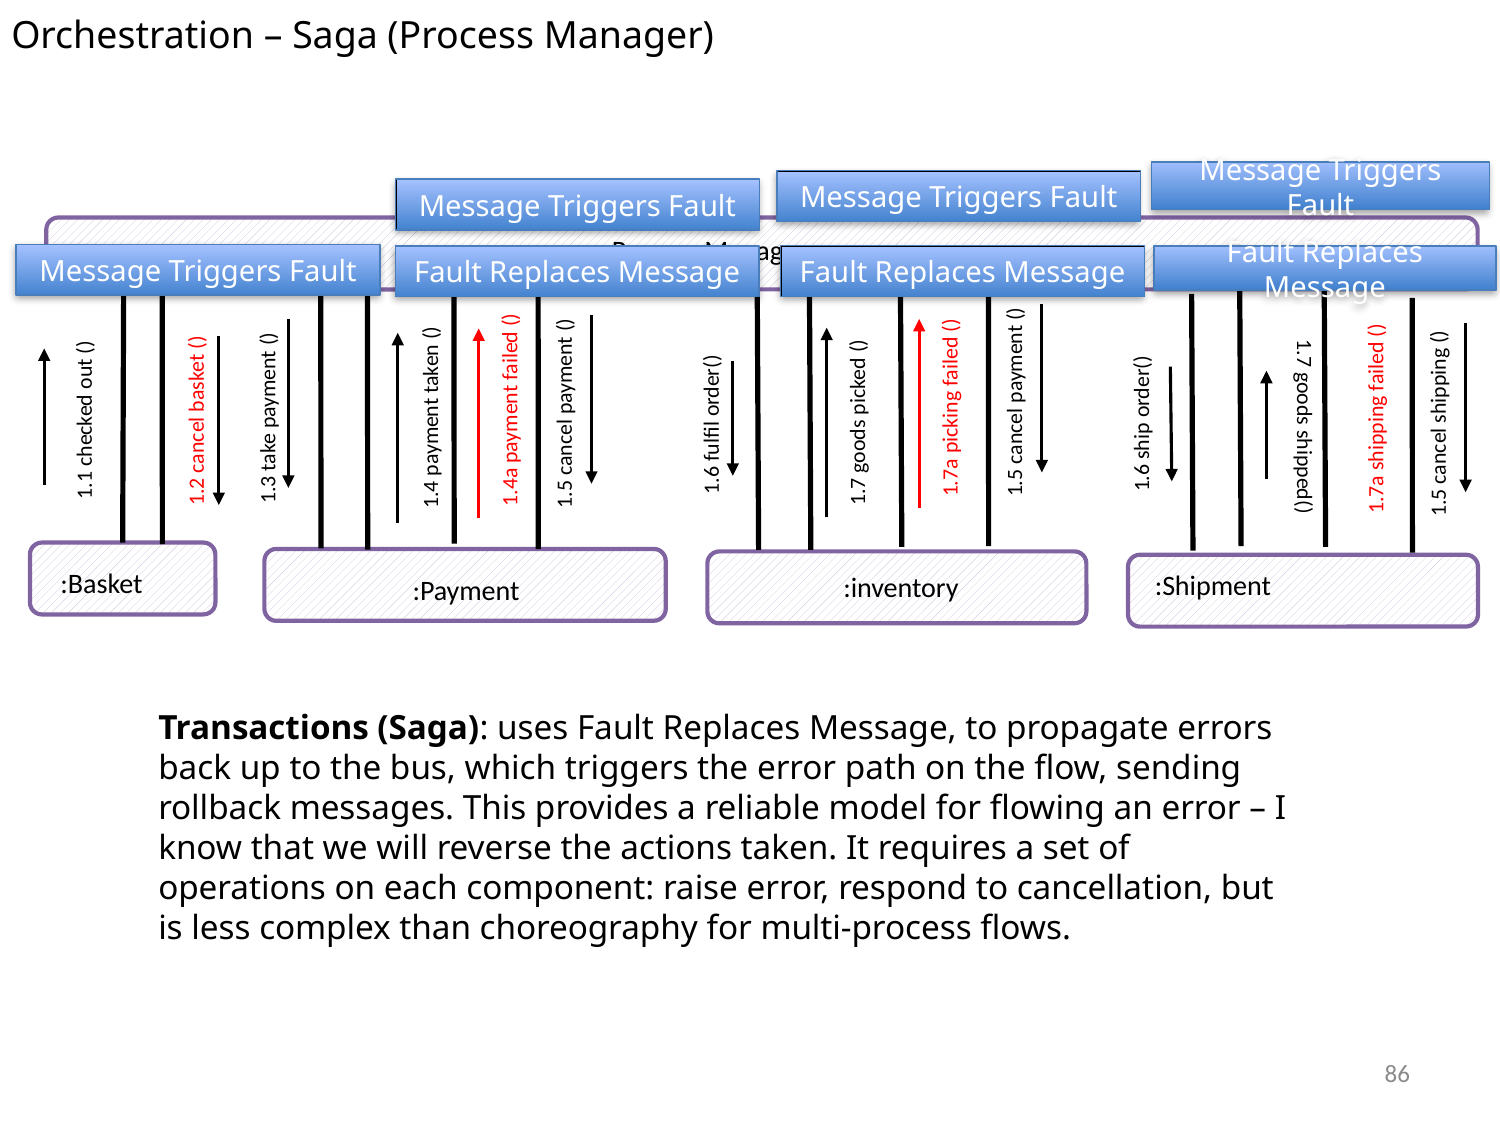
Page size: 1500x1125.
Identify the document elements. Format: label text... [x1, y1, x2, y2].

text_box [1125, 552, 1481, 629]
text_box 1.7 goods shipped() [1285, 325, 1327, 565]
text_box [27, 540, 218, 617]
text_box 1.7a shipping failed () [1353, 299, 1395, 529]
text_box [705, 549, 1089, 626]
text_box Transactions (Saga): uses Fault Replaces Message, to propagate errors back up to the bus, which triggers the error path on the flow, sending rollback messages. This provides a reliable model for flowing an error – I know that we will reverse the actions taken. It requires a set of operations on each component: raise error, respond to cancellation, but is less complex than choreography for multi-process flows. [143, 699, 1322, 954]
text_box 1.4 payment taken () [408, 304, 450, 524]
text_box 1.7 goods picked () [835, 304, 877, 521]
text_box :inventory [828, 562, 985, 611]
text_box 1.6 ship order() [1119, 334, 1161, 507]
text_box [764, 274, 775, 292]
text_box :Process Manager [589, 224, 902, 274]
text_box Message Triggers Fault [15, 244, 381, 296]
text_box Message Triggers Fault [776, 170, 1141, 222]
text_box Message Triggers Fault [1151, 161, 1490, 210]
slide_number 86 [1074, 1042, 1425, 1103]
text_box [902, 215, 1480, 248]
text_box 1.6 fulfil order() [689, 323, 731, 509]
text_box :Payment [397, 564, 553, 614]
text_box 1.4a payment failed () [487, 304, 529, 522]
text_box 1.5 cancel payment () [542, 304, 584, 523]
text_box Message Triggers Fault [395, 178, 760, 231]
text_box Fault Replaces Message [1153, 245, 1497, 291]
text_box [764, 215, 772, 224]
text_box [44, 215, 589, 292]
text_box [262, 546, 668, 623]
text_box 1.5 cancel shipping () [1416, 299, 1458, 532]
text_box :Basket [45, 558, 200, 607]
text_box 1.3 take payment () [246, 303, 288, 519]
text_box Orchestration – Saga (Process Manager) [0, 0, 1500, 67]
text_box 1.7a picking failed () [928, 304, 970, 512]
text_box 1.1 checked out () [62, 303, 104, 514]
text_box 1.5 cancel payment () [993, 304, 1034, 512]
text_box :Shipment [1139, 560, 1299, 609]
text_box 1.2 cancel basket () [174, 303, 216, 521]
text_box Fault Replaces Message [780, 245, 1145, 297]
text_box Fault Replaces Message [395, 245, 760, 297]
